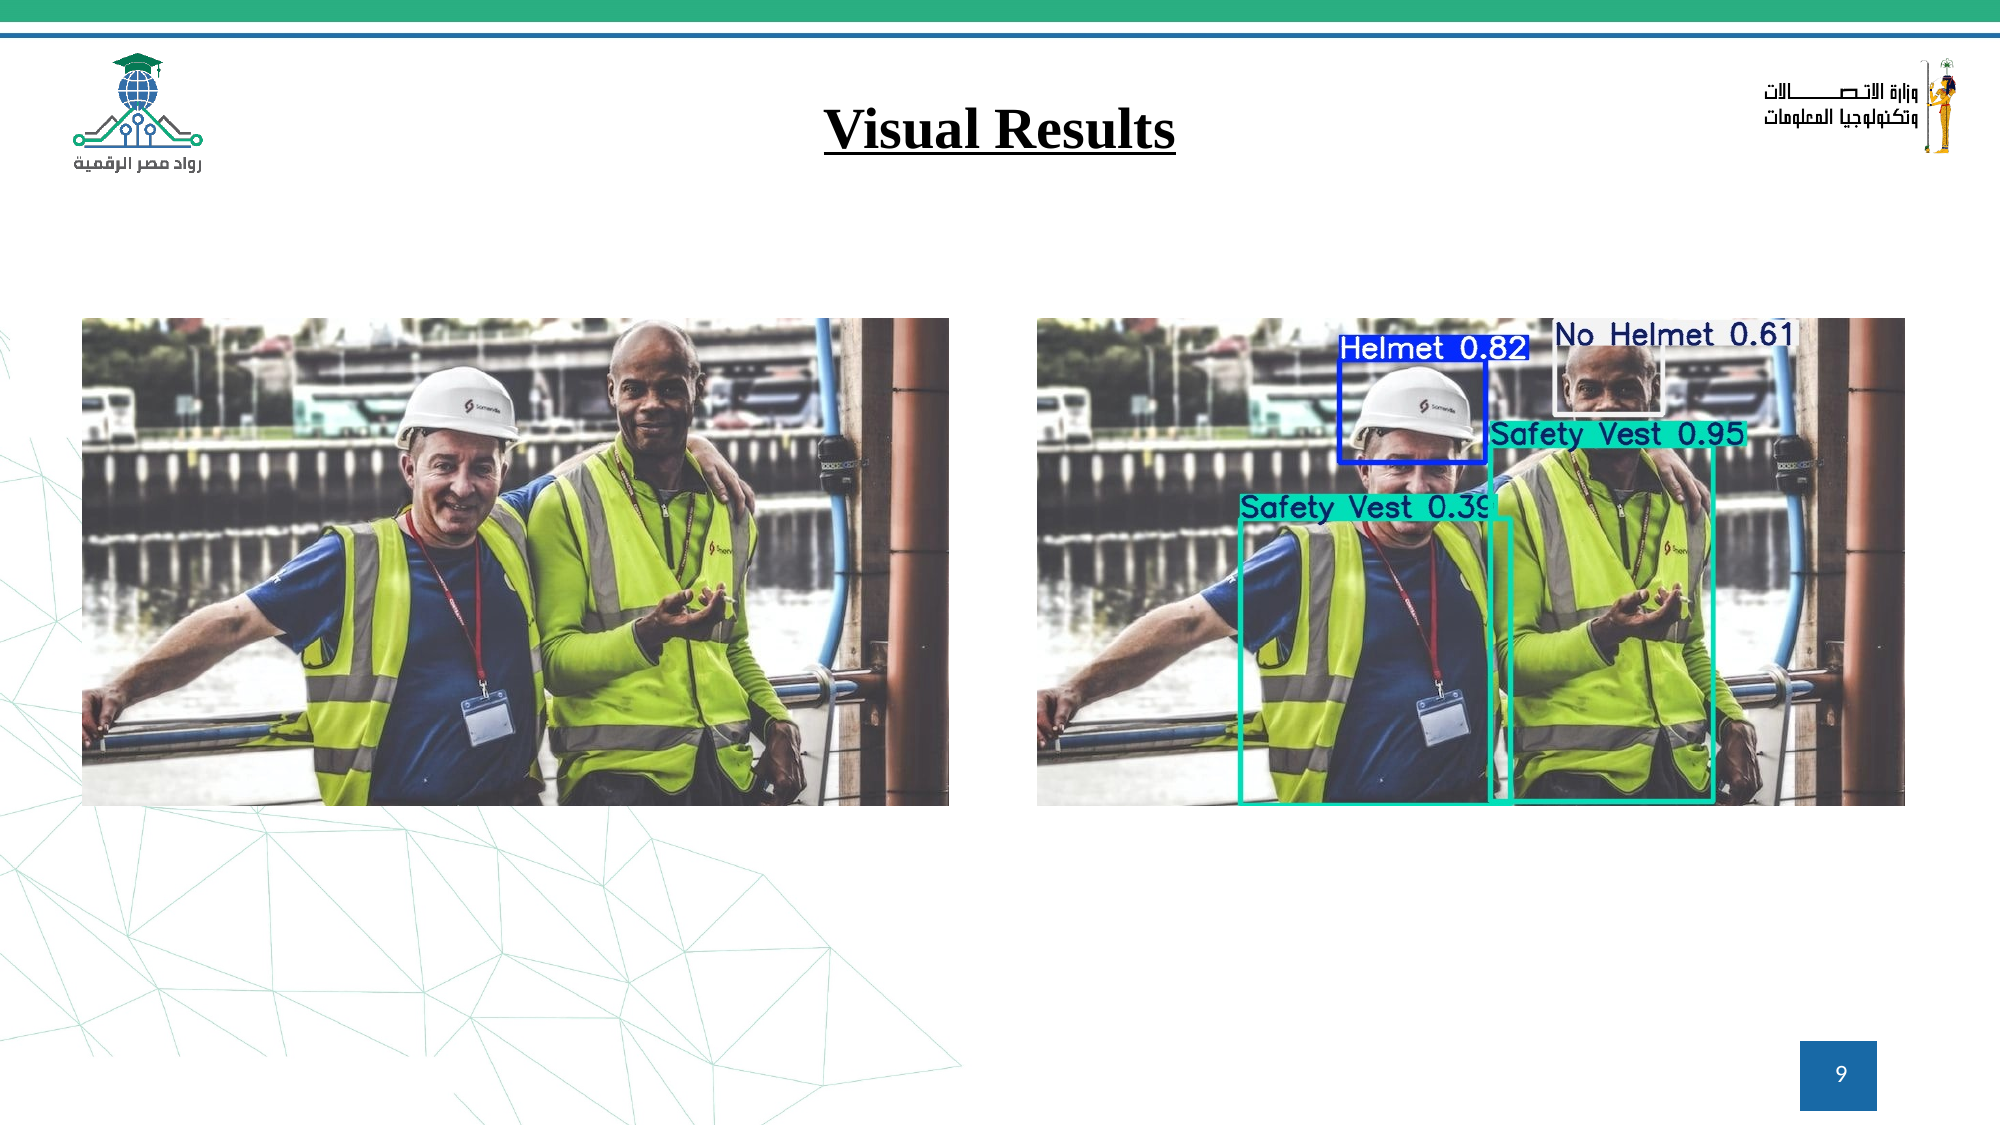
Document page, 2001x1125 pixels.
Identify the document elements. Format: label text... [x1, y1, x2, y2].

slide_number 9 [1412, 1042, 1863, 1103]
text_box Visual Results [222, 47, 1777, 213]
picture [0, 0, 2000, 1125]
